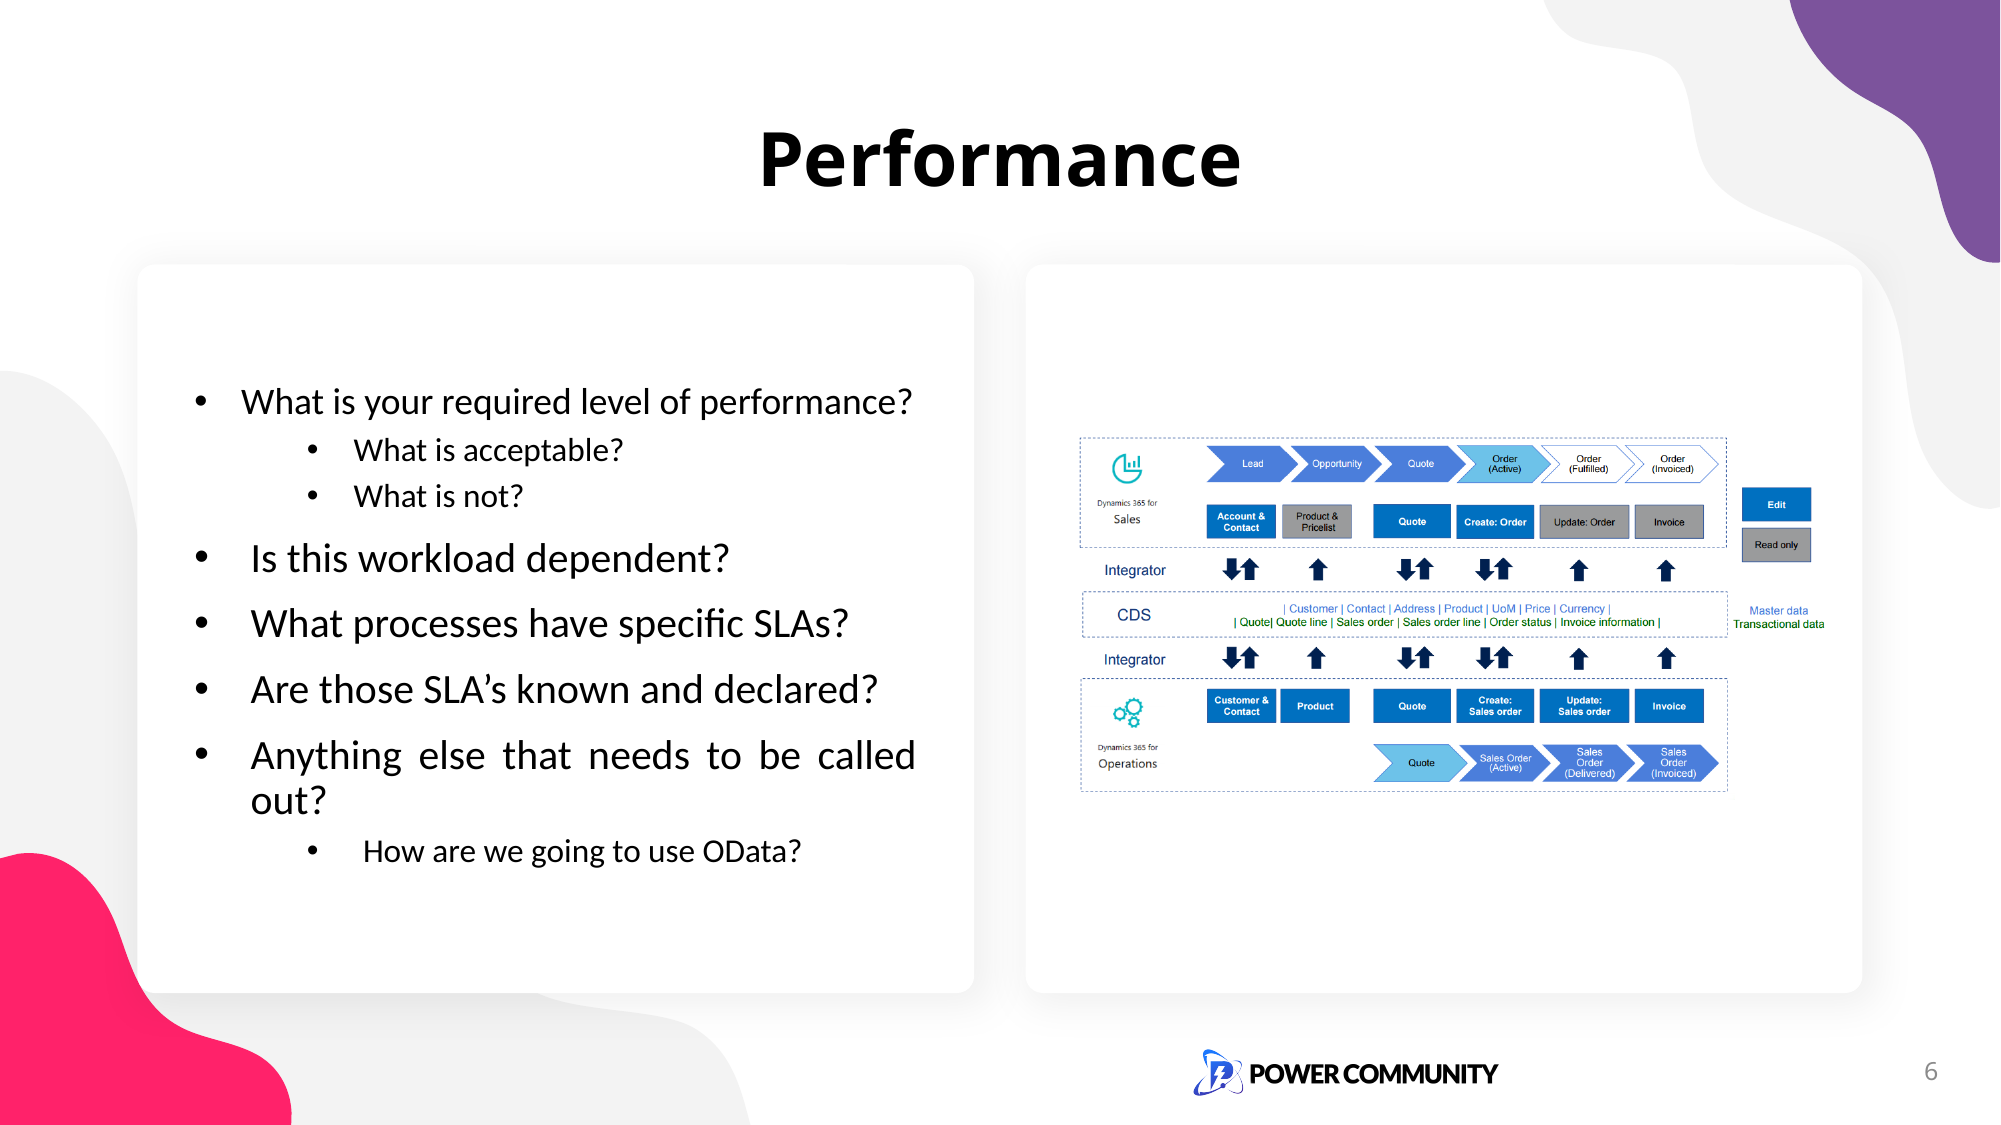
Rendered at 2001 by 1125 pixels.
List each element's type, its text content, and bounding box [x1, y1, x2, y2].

picture [1158, 1037, 1534, 1108]
list What is your required level of performance? What is acceptable? What is not? Is this workload dependent? What processes have specific SLAs? Are those SLA’s known and declared? Anything else that needs to be called out? How are we going to use OData? [179, 374, 933, 953]
footer [1187, 1042, 1862, 1103]
picture [1067, 429, 1830, 800]
slide_number 6 [1862, 1042, 2000, 1103]
picture [0, 0, 2000, 325]
